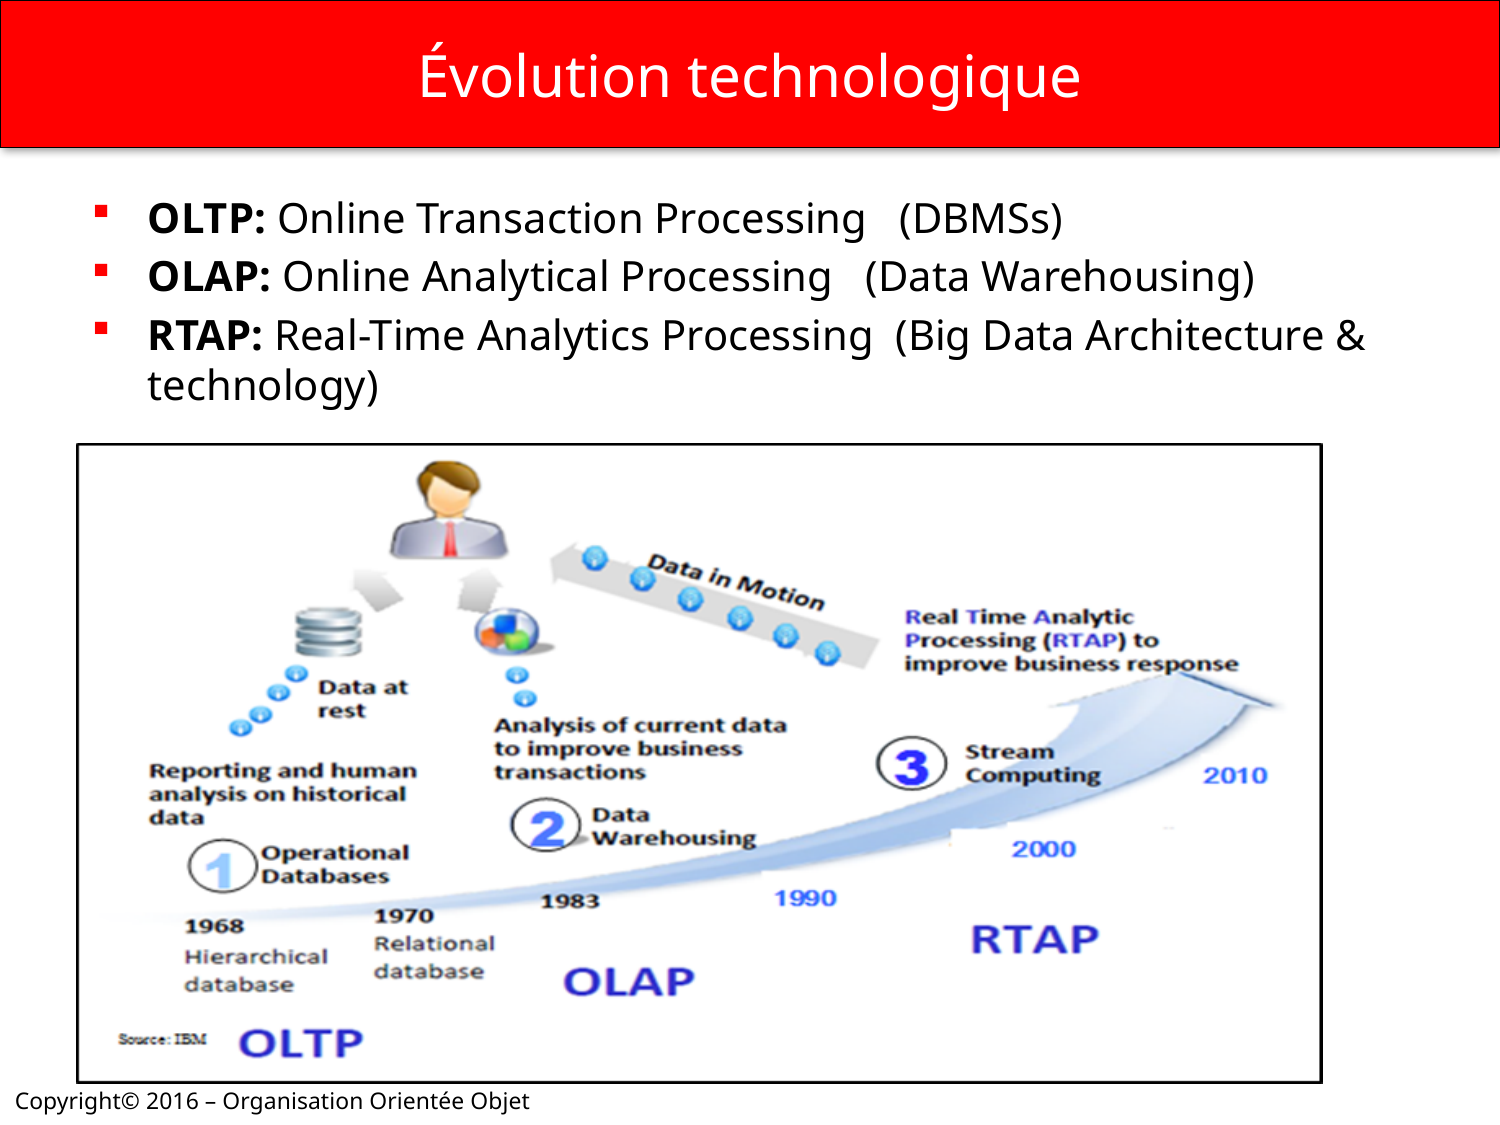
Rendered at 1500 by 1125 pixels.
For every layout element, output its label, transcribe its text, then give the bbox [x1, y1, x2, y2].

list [76, 443, 1323, 1084]
title Évolution technologique [0, 0, 1500, 148]
list OLTP: Online Transaction Processing (DBMSs) OLAP: Online Analytical Processing (Data Warehousing) RTAP: Real-Time Analytics Processing (Big Data Architecture & technology) [76, 184, 1436, 1047]
